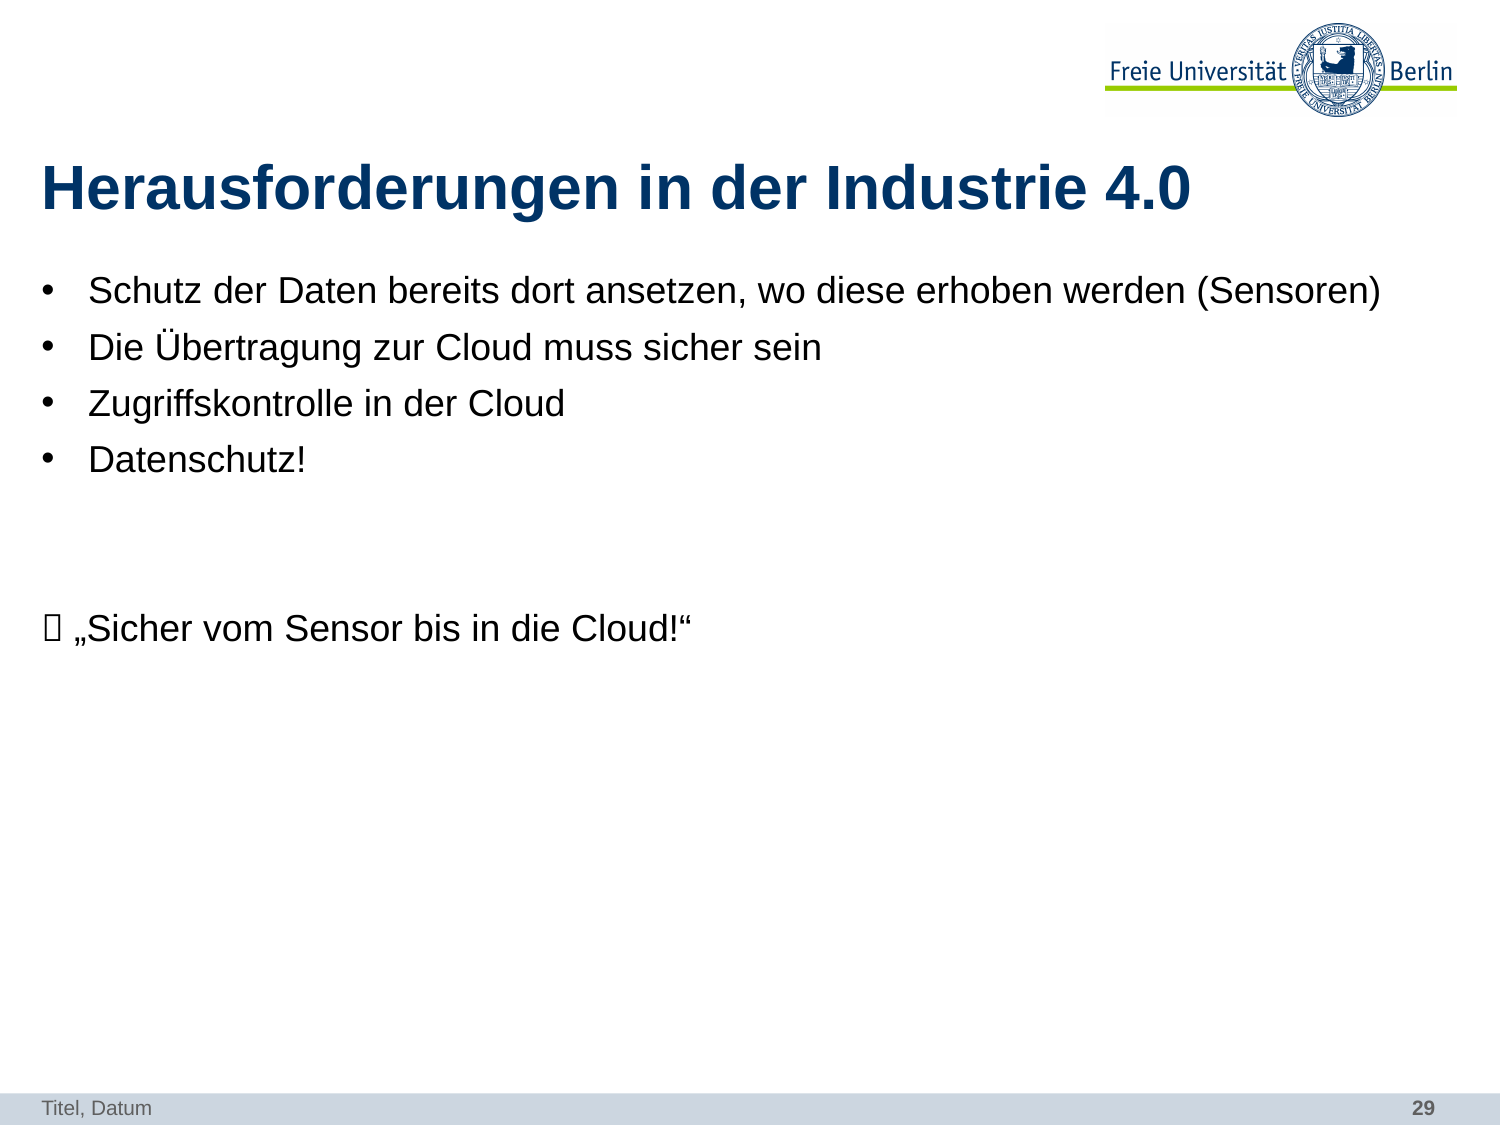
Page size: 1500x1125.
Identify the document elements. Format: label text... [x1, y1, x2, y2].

picture [1105, 23, 1457, 117]
footer Titel, Datum [40, 1087, 1022, 1125]
title Herausforderungen in der Industrie 4.0 [41, 155, 1459, 226]
list Schutz der Daten bereits dort ansetzen, wo diese erhoben werden (Sensoren) Die Übertragung zur Cloud muss sicher sein Zugriffskontrolle in der Cloud Datenschutz!  „Sicher vom Sensor bis in die Cloud!“ [41, 265, 1459, 1064]
